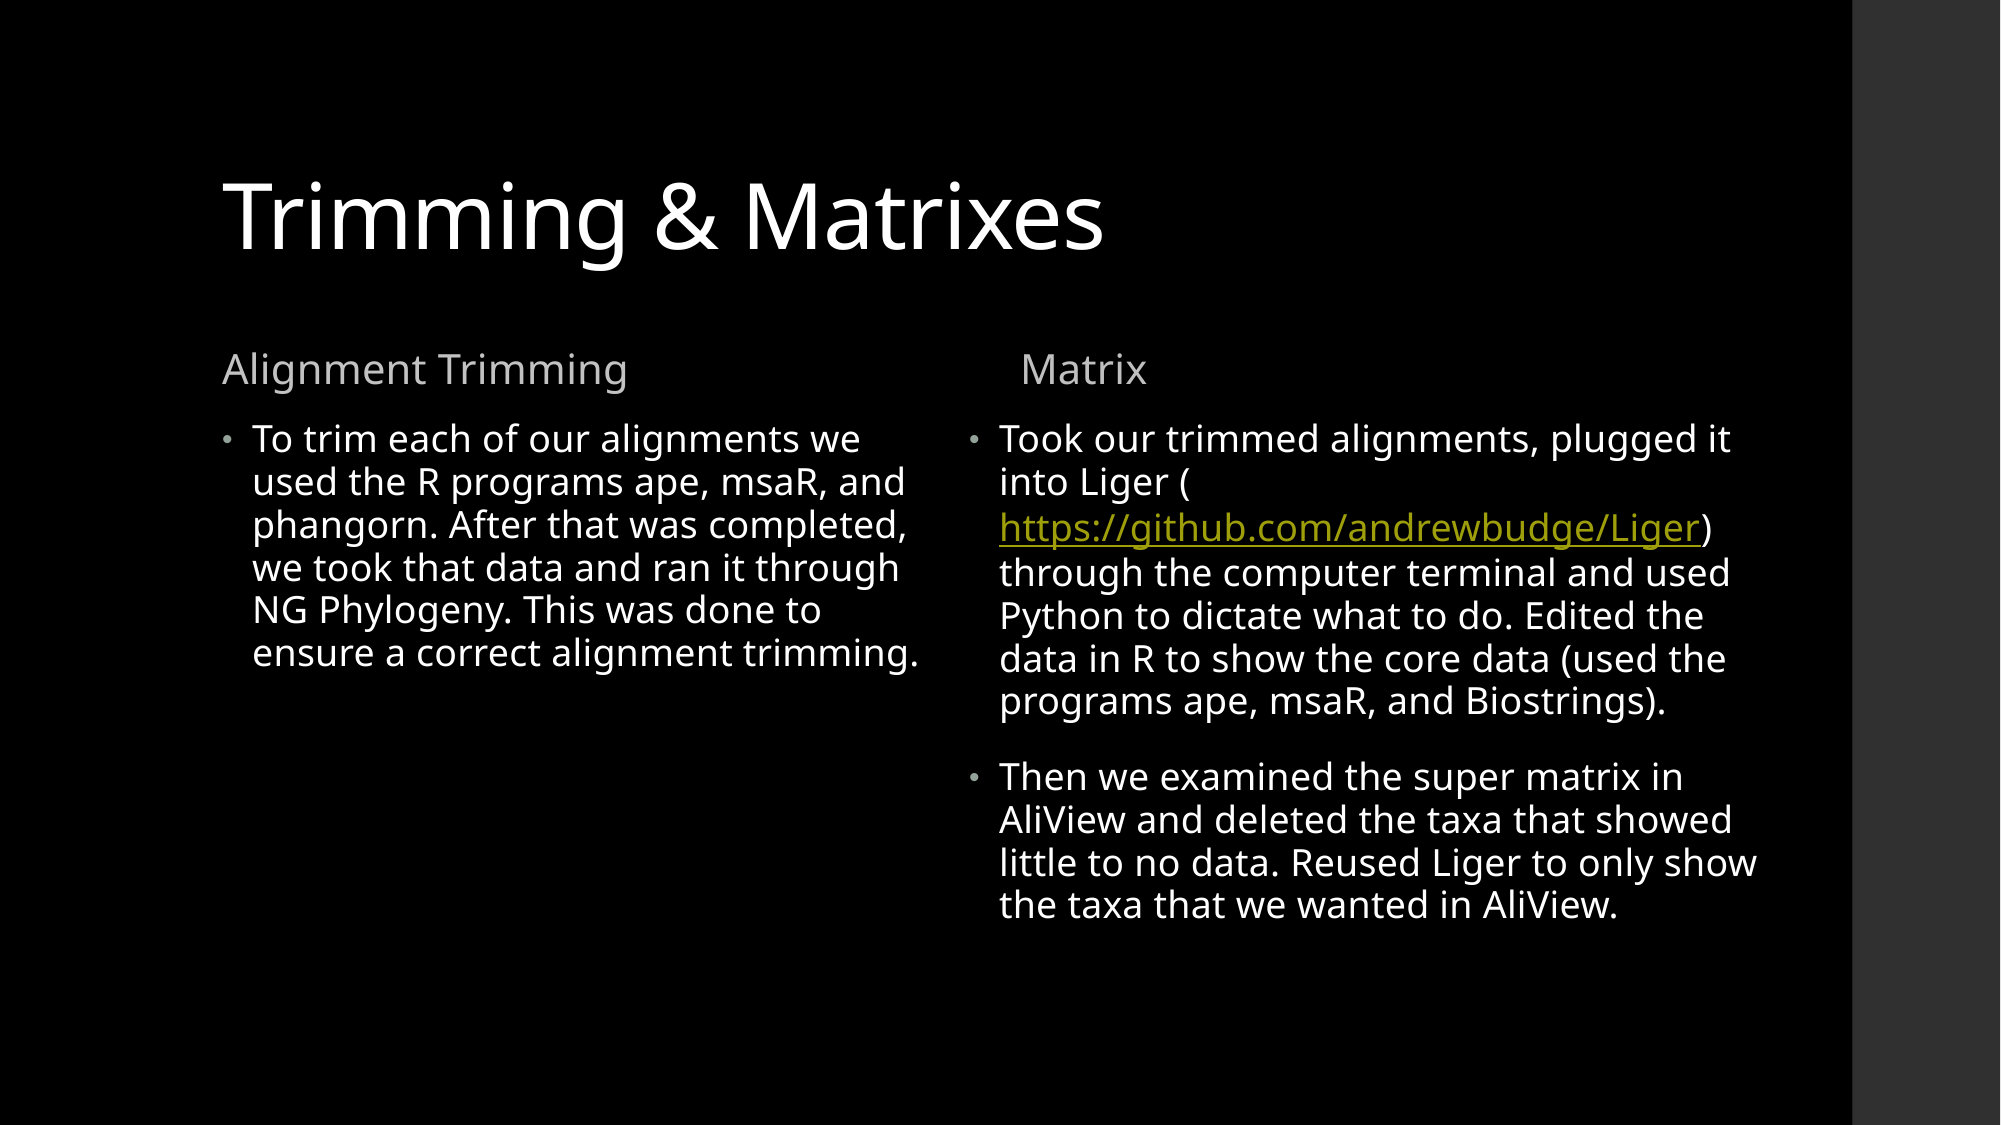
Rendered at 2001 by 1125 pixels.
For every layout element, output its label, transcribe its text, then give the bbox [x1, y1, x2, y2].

list Matrix [1005, 281, 1740, 402]
title Trimming & Matrixes [206, 60, 1797, 278]
list Alignment Trimming [206, 281, 942, 402]
list To trim each of our alignments we used the R programs ape, msaR, and phangorn. After that was completed, we took that data and ran it through NG Phylogeny. This was done to ensure a correct alignment trimming. [206, 411, 942, 702]
list Took our trimmed alignments, plugged it into Liger (https://github.com/andrewbudge/Liger) through the computer terminal and used Python to dictate what to do. Edited the data in R to show the core data (used the programs ape, msaR, and Biostrings). Then we examined the super matrix in AliView and deleted the taxa that showed little to no data. Reused Liger to only show the taxa that we wanted in AliView. [954, 411, 1793, 1013]
